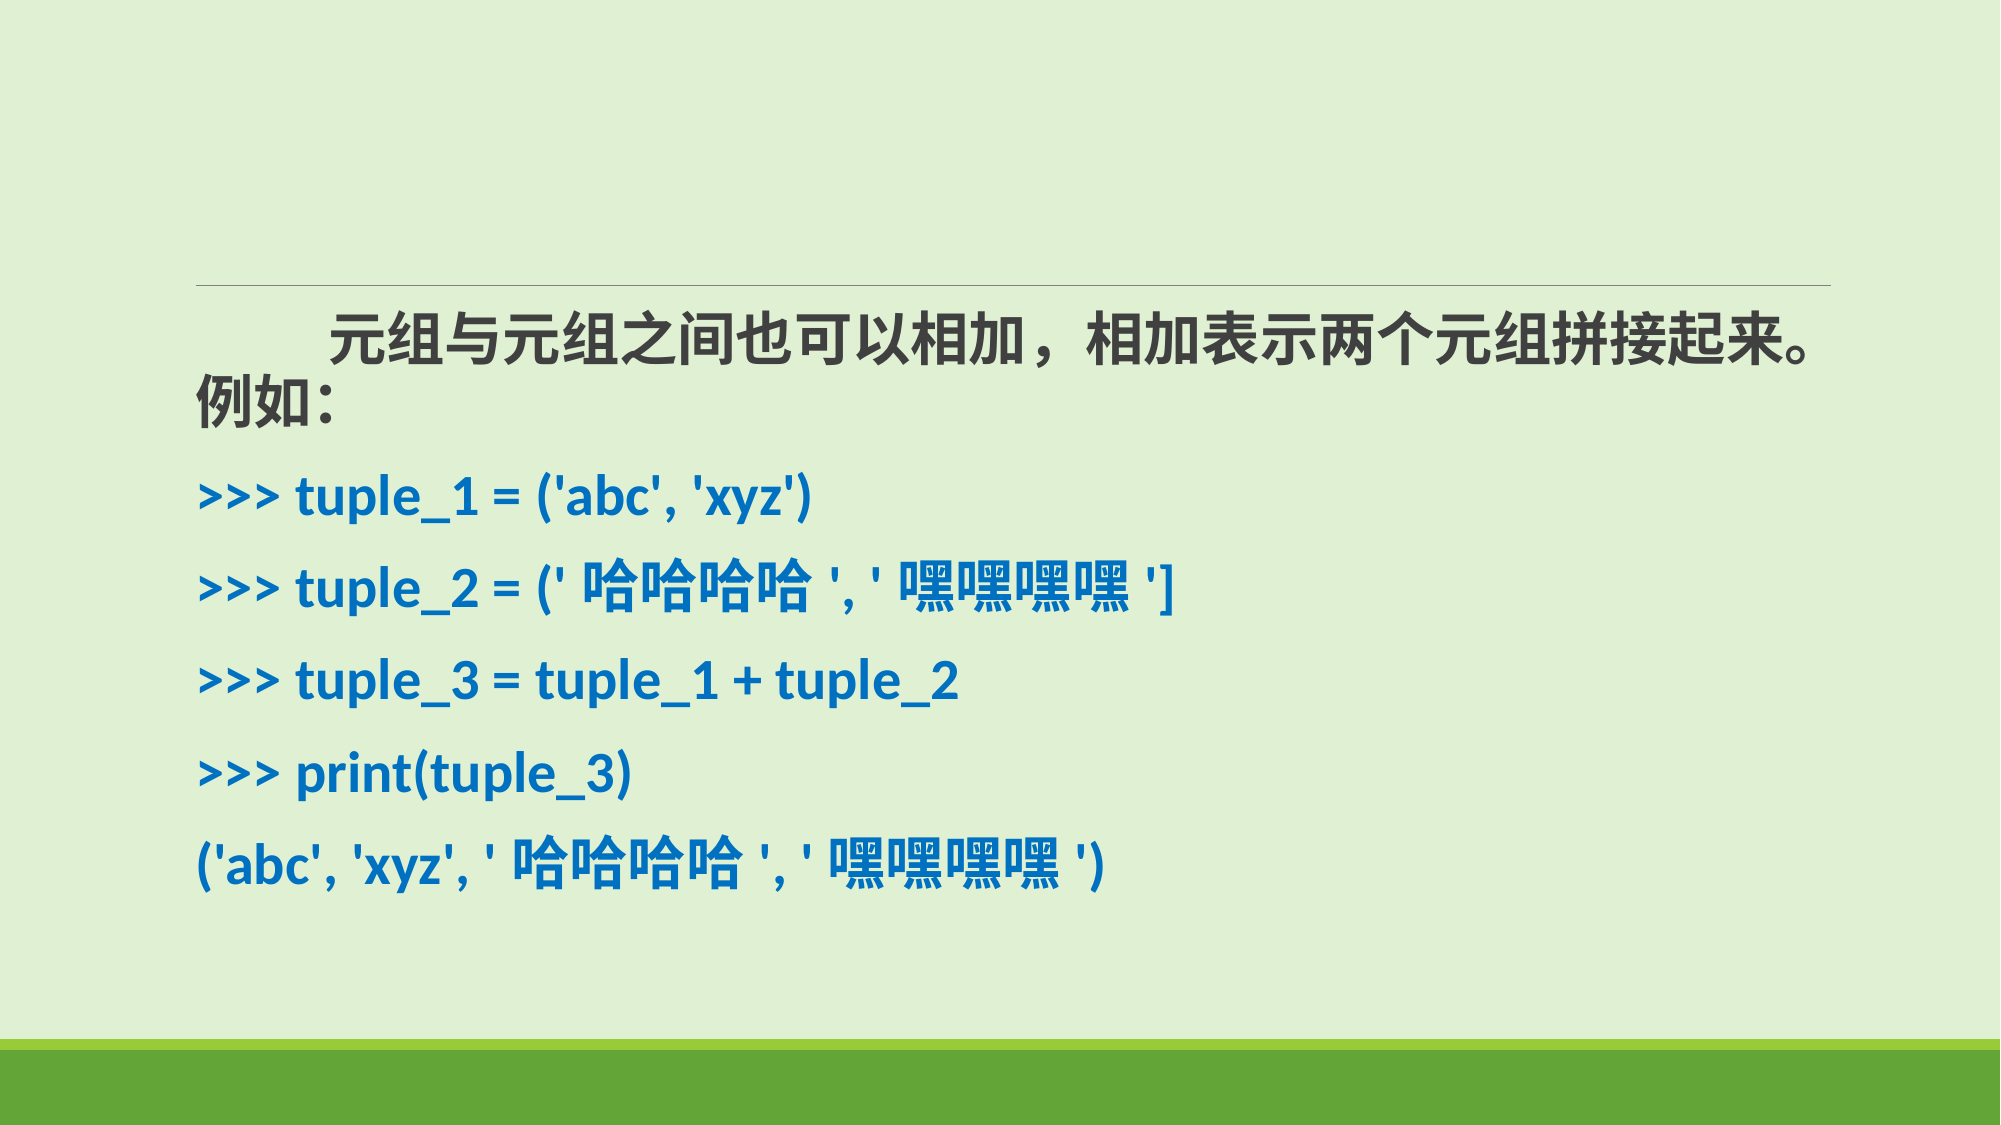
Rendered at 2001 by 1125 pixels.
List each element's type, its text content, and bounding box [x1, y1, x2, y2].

list 元组与元组之间也可以相加，相加表示两个元组拼接起来。例如： >>> tuple_1 = ('abc', 'xyz') >>> tuple_2 = ('哈哈哈哈', '嘿嘿嘿嘿'] >>> tuple_3 = tuple_1 + tuple_2 >>> print(tuple_3) ('abc', 'xyz', '哈哈哈哈', '嘿嘿嘿嘿') [180, 302, 1830, 963]
